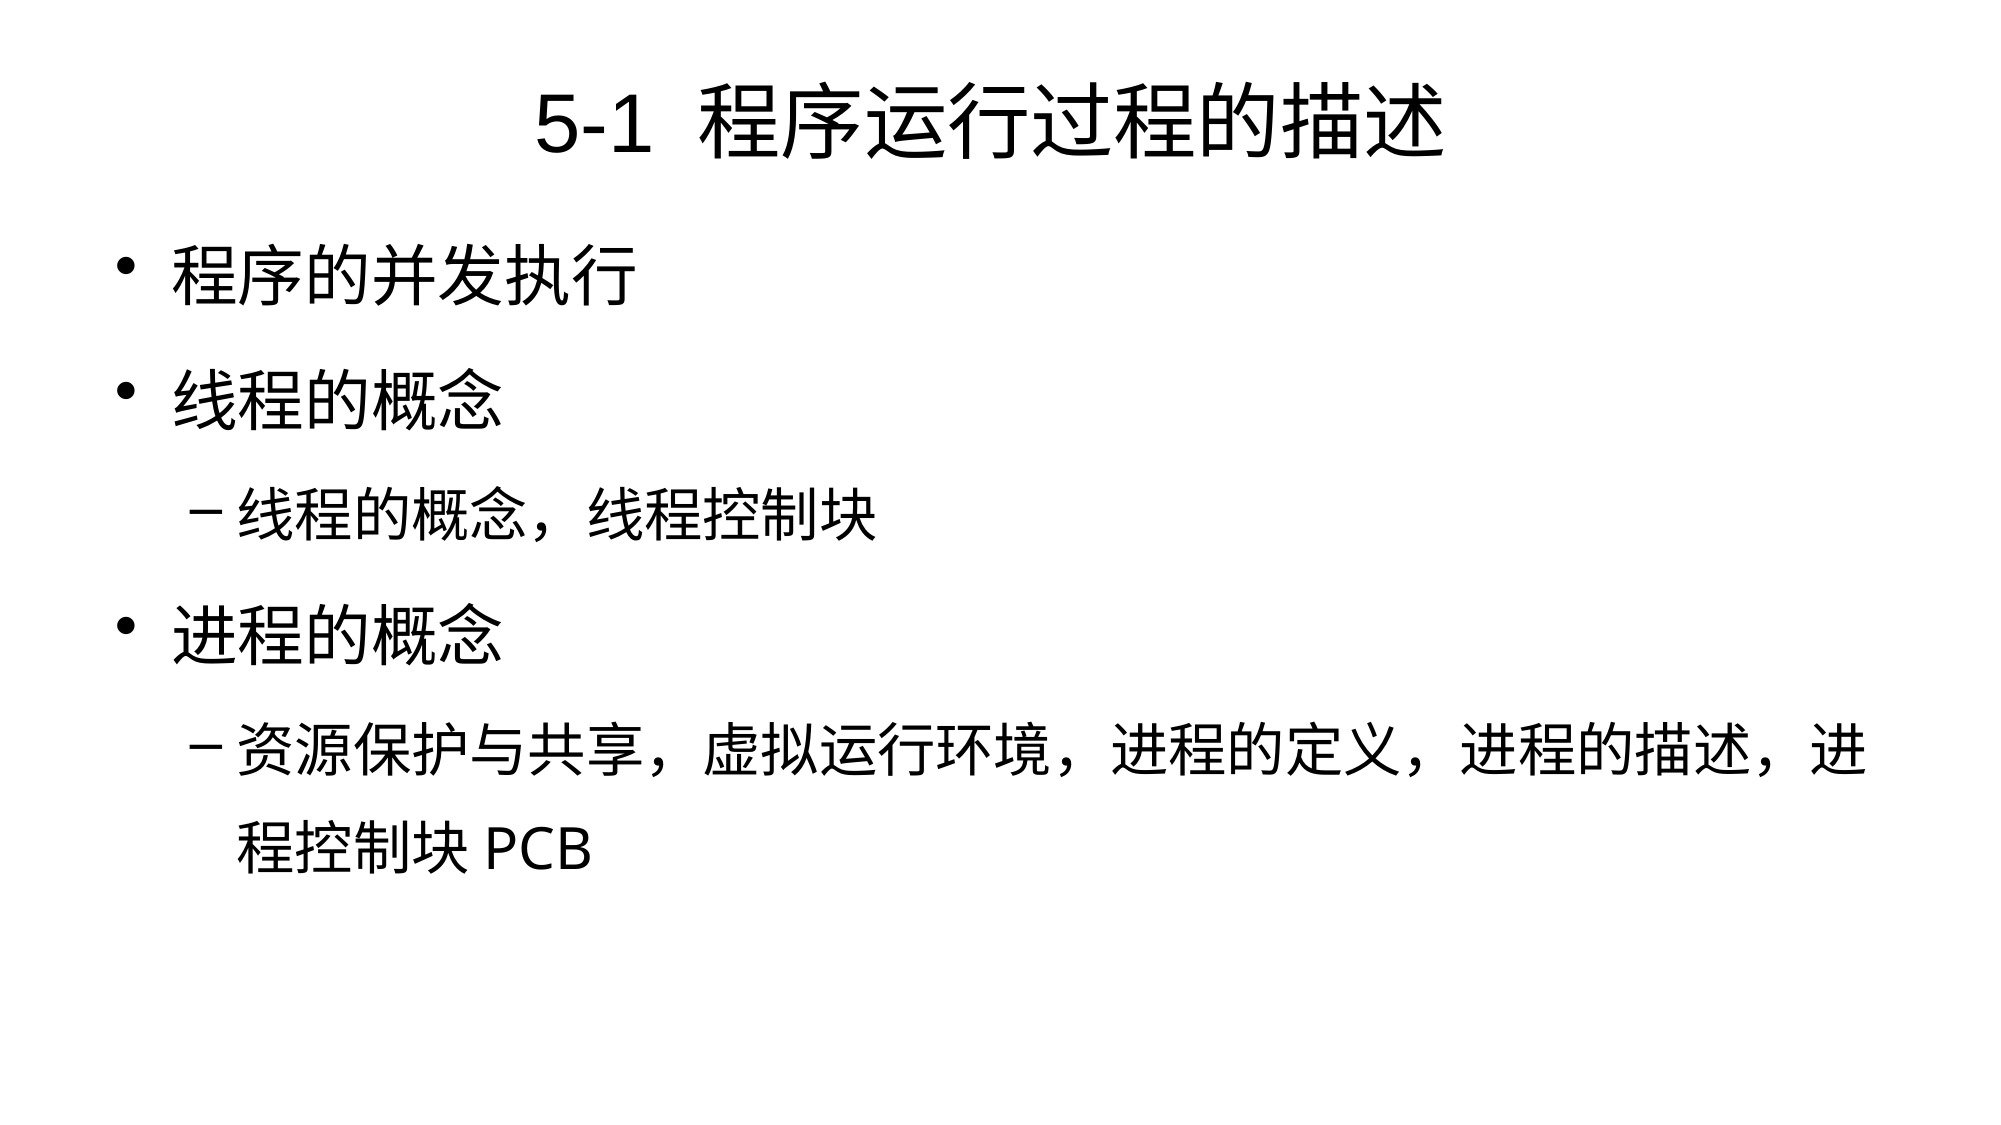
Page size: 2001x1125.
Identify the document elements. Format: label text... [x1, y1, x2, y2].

title 5-1 程序运行过程的描述 [99, 44, 1901, 193]
list 程序的并发执行 线程的概念 线程的概念，线程控制块 进程的概念 资源保护与共享，虚拟运行环境，进程的定义，进程的描述，进程控制块PCB [99, 193, 1901, 1030]
text_box [715, 218, 1300, 1029]
